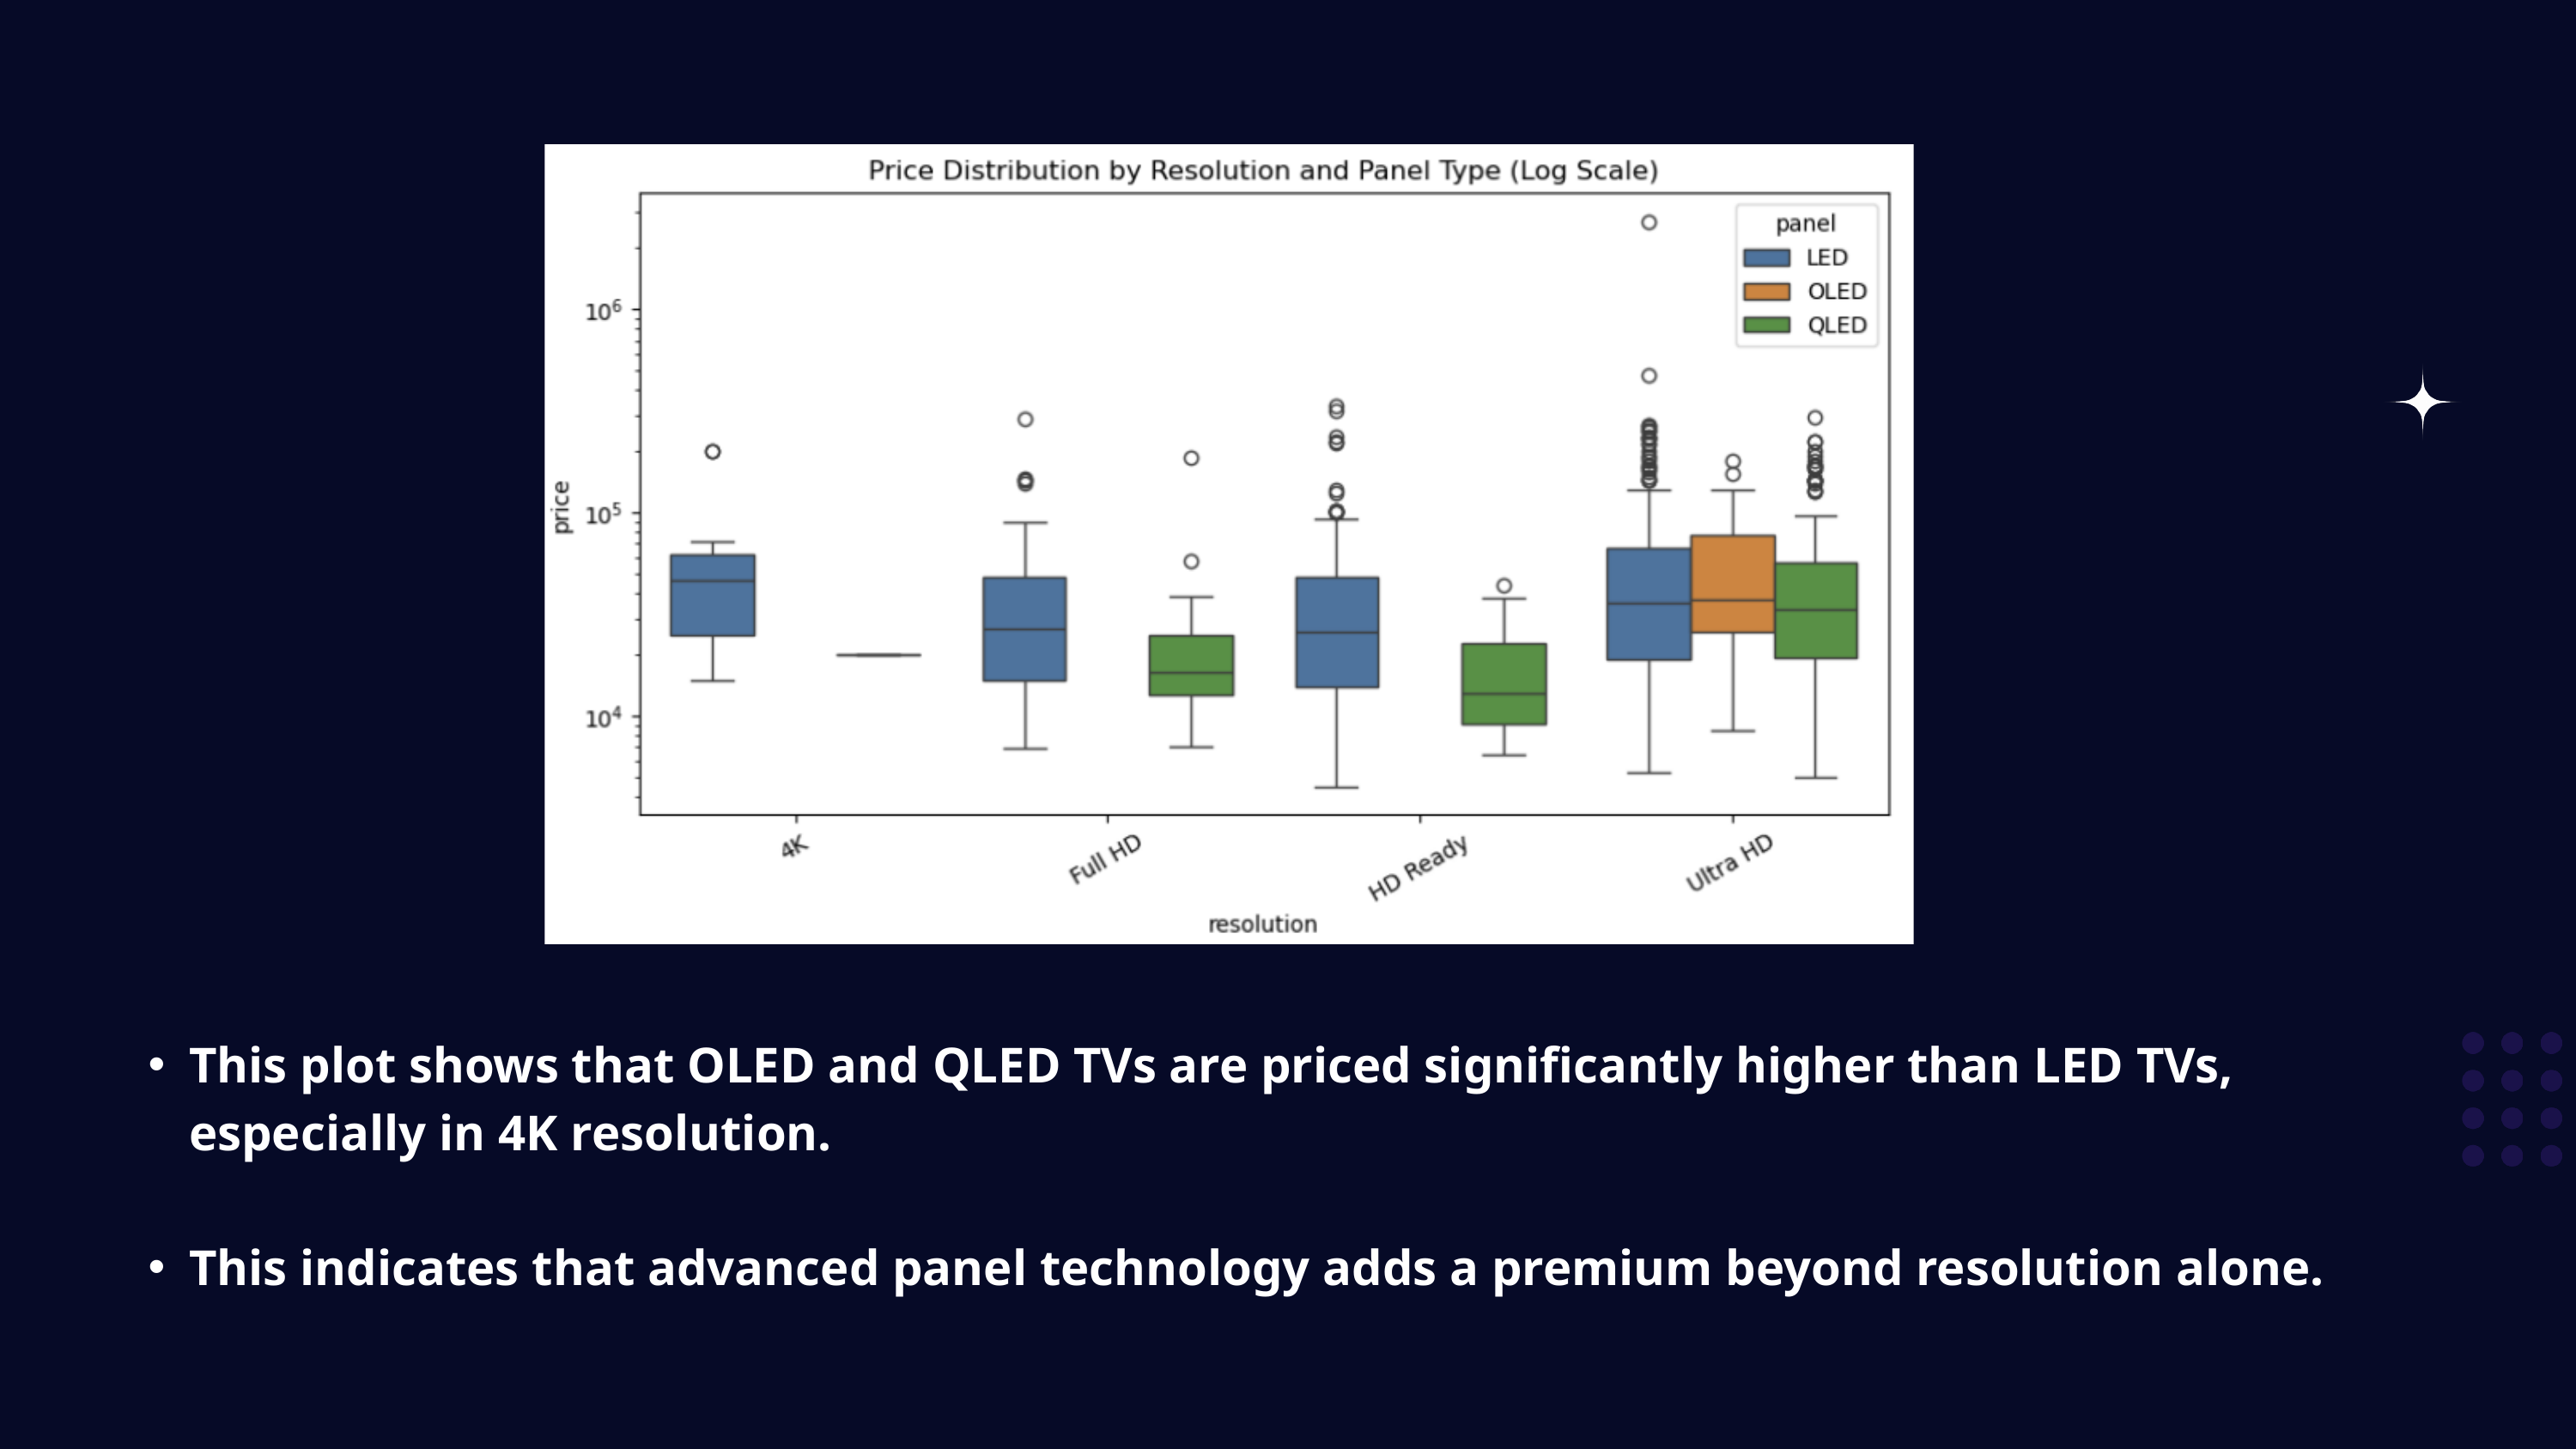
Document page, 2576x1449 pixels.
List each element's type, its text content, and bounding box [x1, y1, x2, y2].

text_box [544, 144, 1914, 944]
text_box [2463, 1032, 2576, 1167]
text_box This plot shows that OLED and QLED TVs are priced significantly higher than LED TVs, especially in 4K resolution. This indicates that advanced panel technology adds a premium beyond resolution alone. [106, 1025, 2463, 1363]
text_box [2383, 362, 2463, 442]
